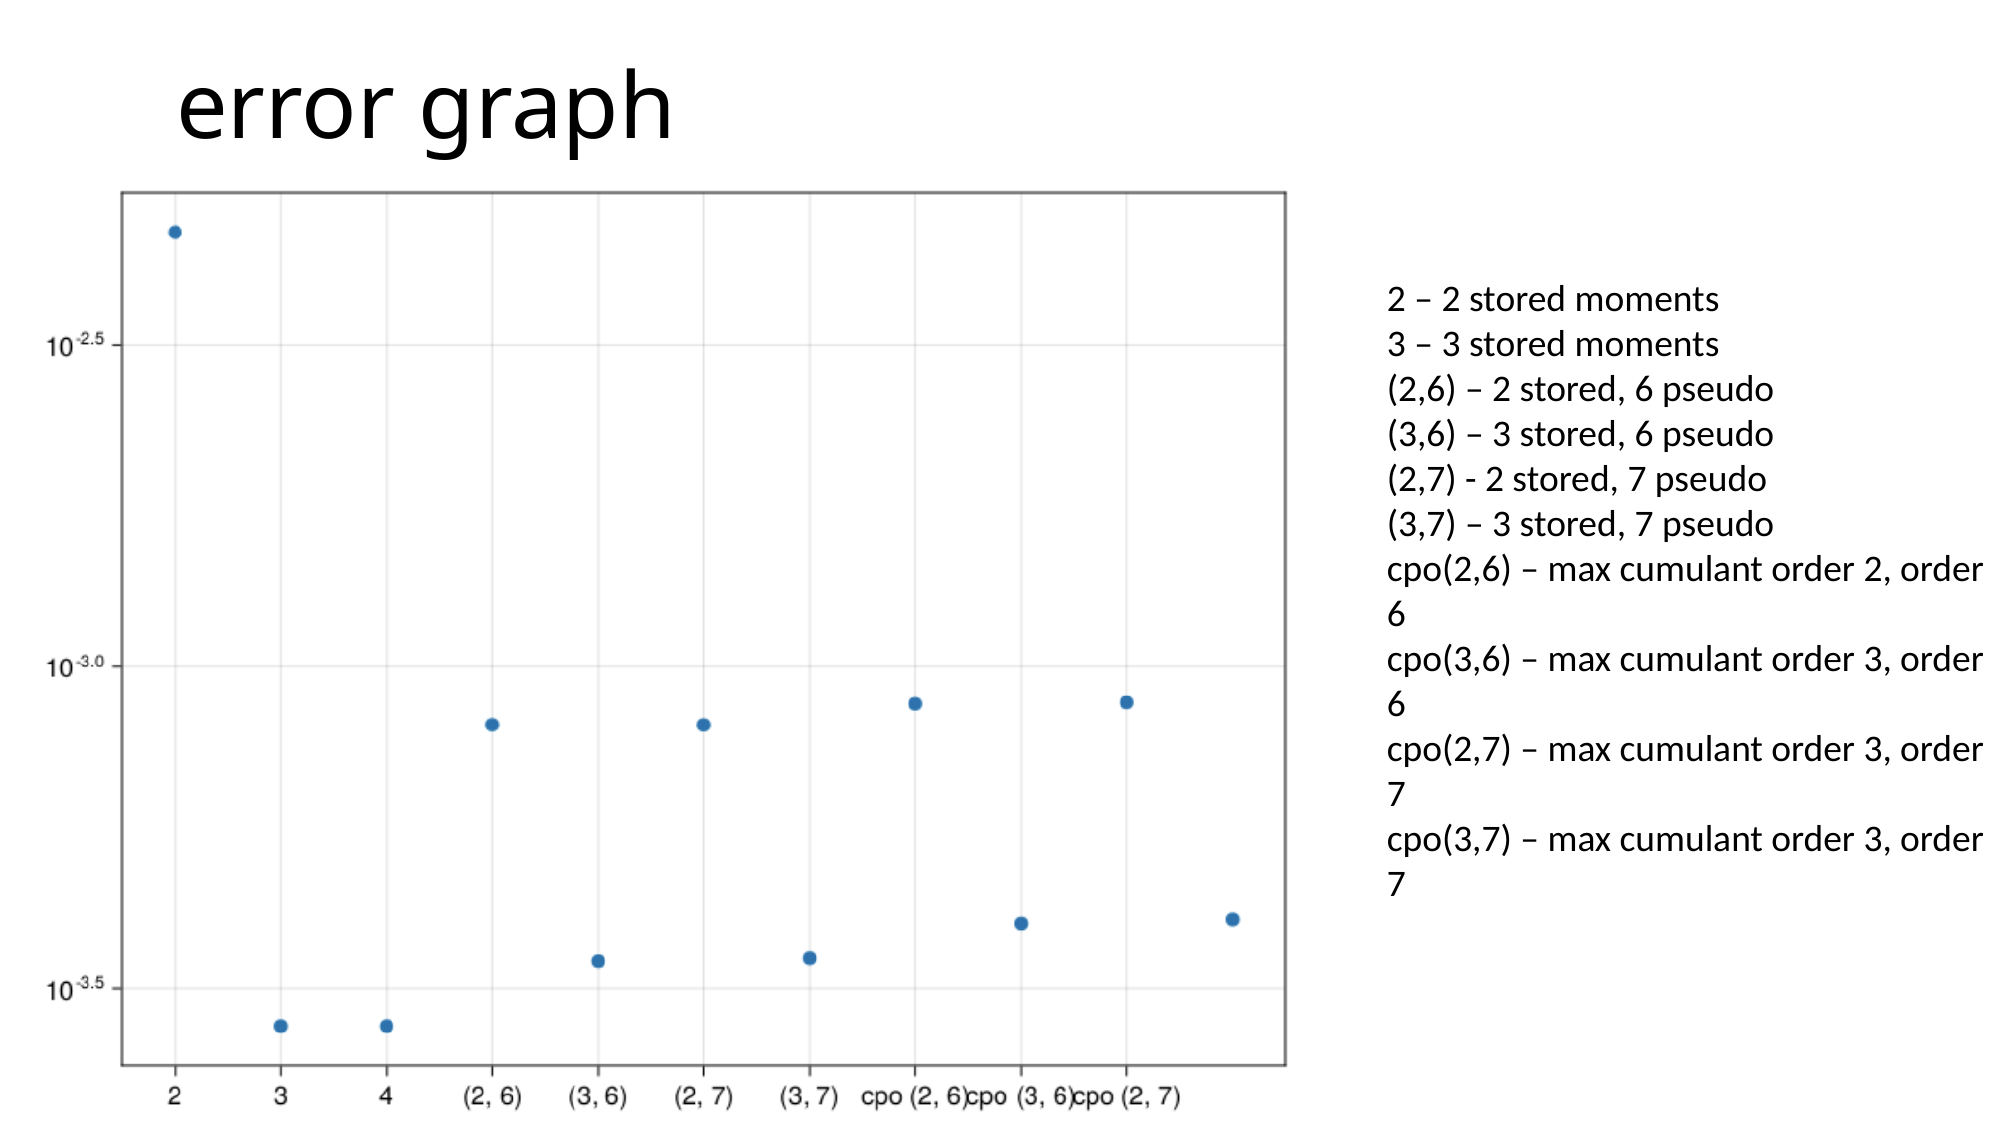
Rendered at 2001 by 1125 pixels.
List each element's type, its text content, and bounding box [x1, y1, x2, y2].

picture [27, 174, 1303, 1125]
text_box 2 – 2 stored moments 3 – 3 stored moments (2,6) – 2 stored, 6 pseudo (3,6) – 3 stored, 6 pseudo (2,7) - 2 stored, 7 pseudo (3,7) – 3 stored, 7 pseudo cpo(2,6) – max cumulant order 2, order 6 cpo(3,6) – max cumulant order 3, order 6 cpo(2,7) – max cumulant order 3, order 7 cpo(3,7) – max cumulant order 3, order 7 [1372, 267, 2000, 957]
